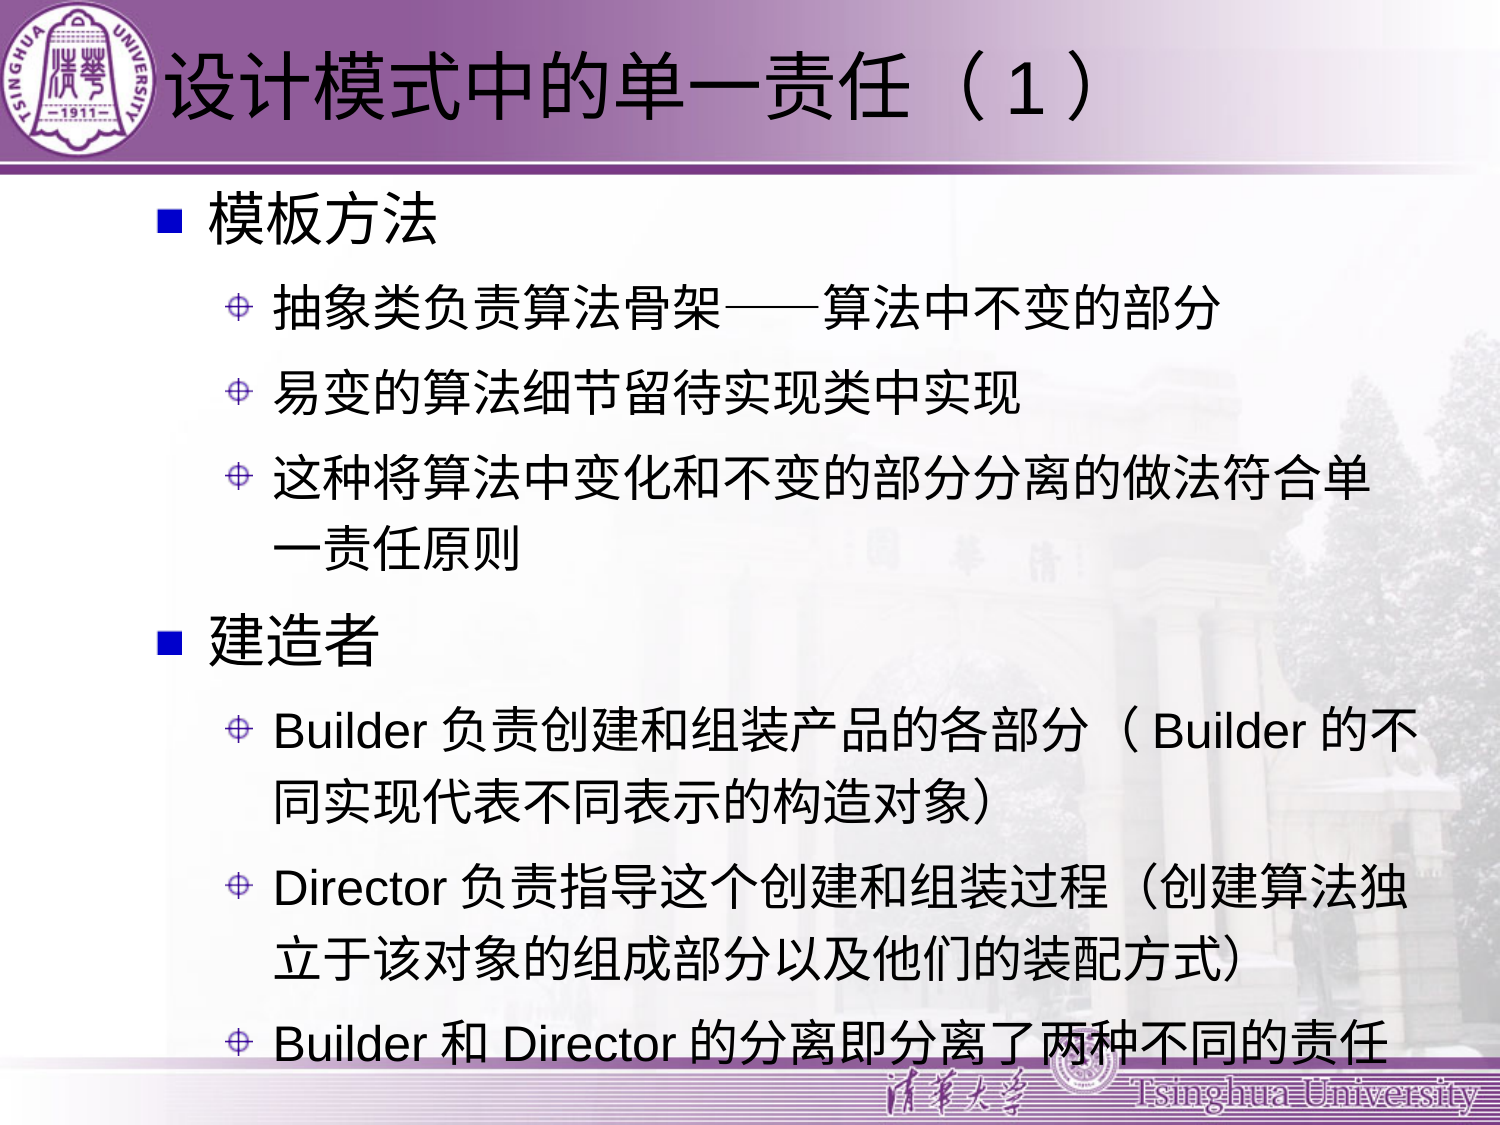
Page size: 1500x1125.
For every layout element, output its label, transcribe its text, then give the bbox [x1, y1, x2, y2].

title 设计模式中的单一责任（1） [147, 19, 1500, 149]
list 模板方法 抽象类负责算法骨架——算法中不变的部分 易变的算法细节留待实现类中实现 这种将算法中变化和不变的部分分离的做法符合单一责任原则 建造者 Builder负责创建和组装产品的各部分（Builder的不同实现代表不同表示的构造对象） Director负责指导这个创建和组装过程（创建算法独立于该对象的组成部分以及他们的装配方式） Builder和Director的分离即分离了两种不同的责任 [135, 160, 1436, 1024]
picture [0, 0, 1500, 1125]
